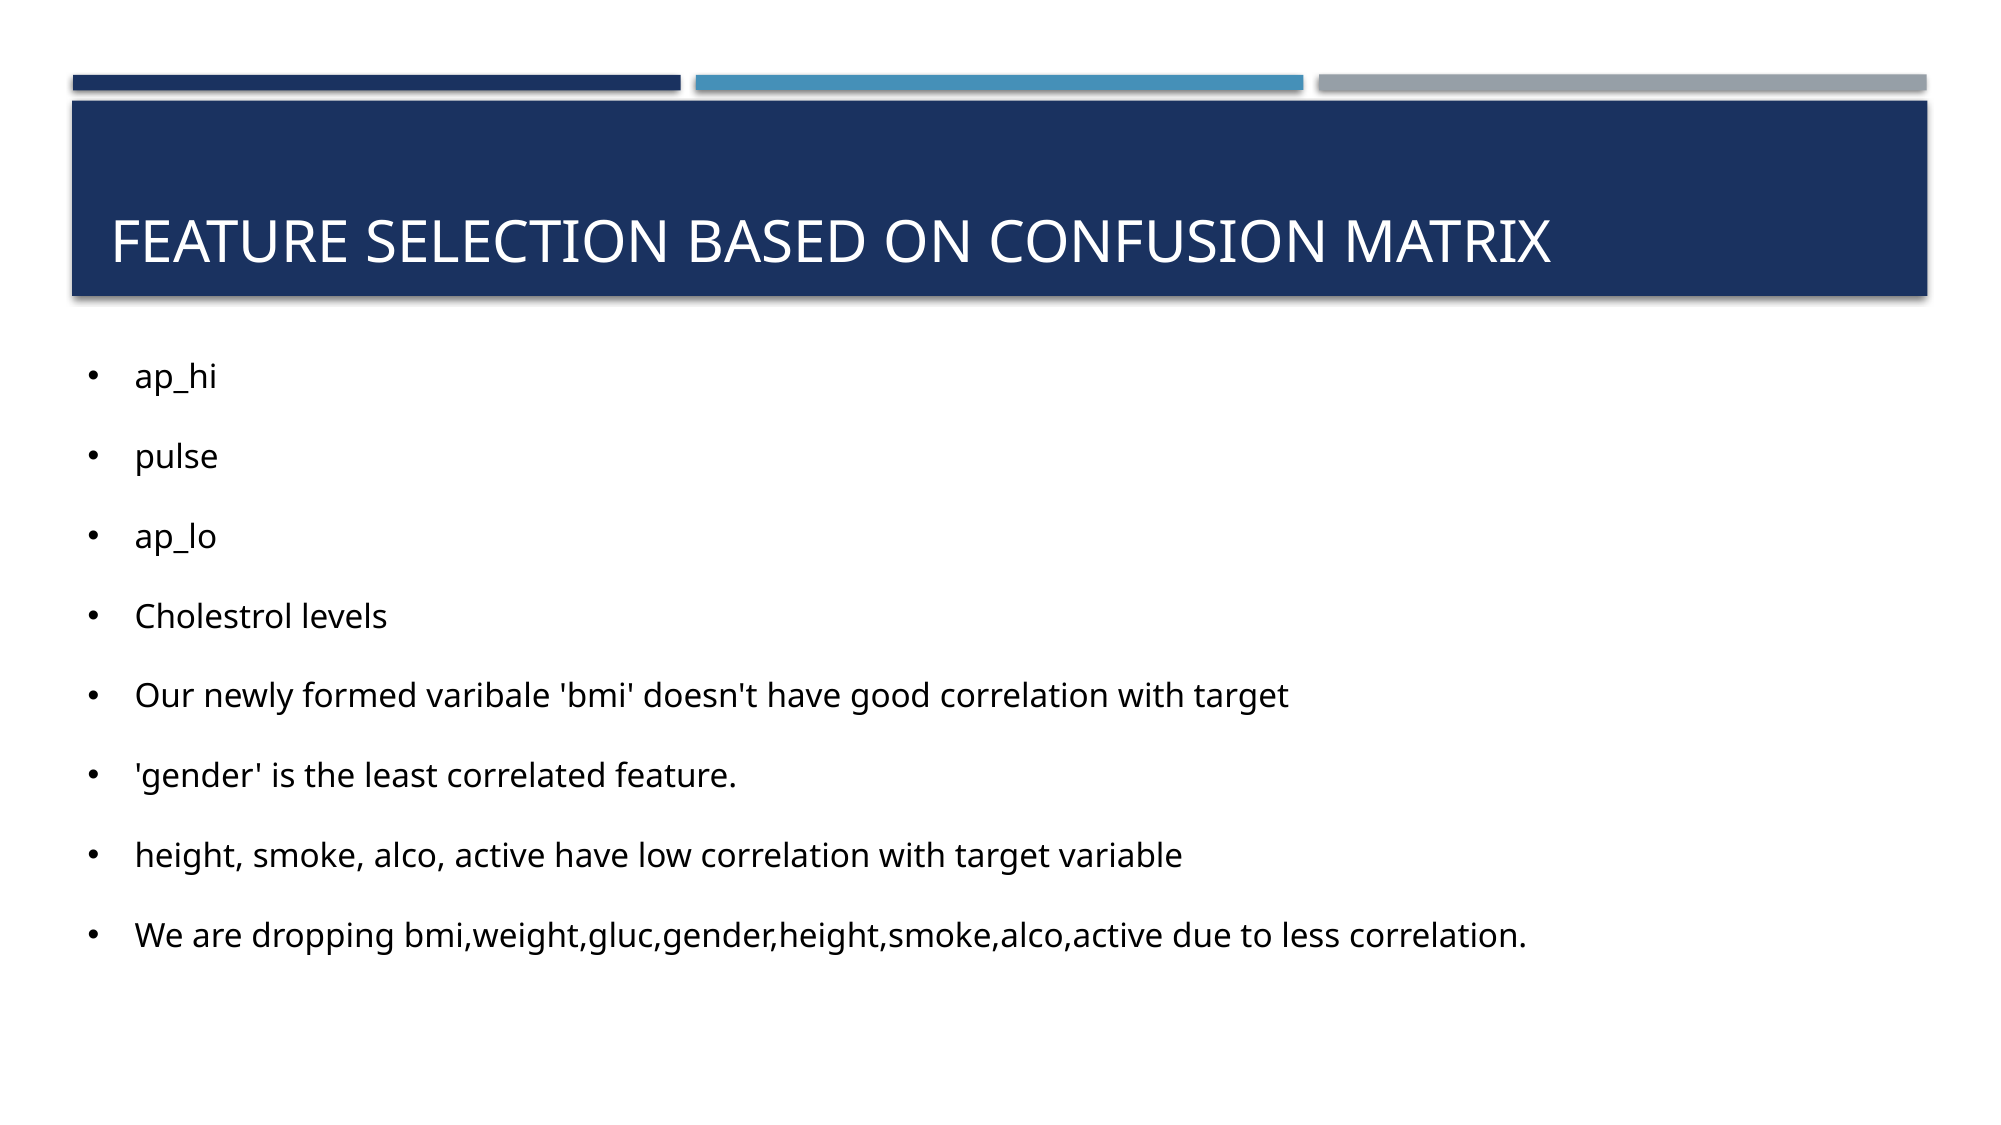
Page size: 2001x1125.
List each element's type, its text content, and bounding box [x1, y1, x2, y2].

title fEATURE SELECTION BASED ON CONFUSION MATRIX [95, 115, 1905, 282]
text_box ap_hi pulse ap_lo Cholestrol levels Our newly formed varibale 'bmi' doesn't have good correlation with target 'gender' is the least correlated feature. height, smoke, alco, active have low correlation with target variable We are dropping bmi,weight,gluc,gender,height,smoke,alco,active due to less correlation. [72, 347, 1928, 962]
